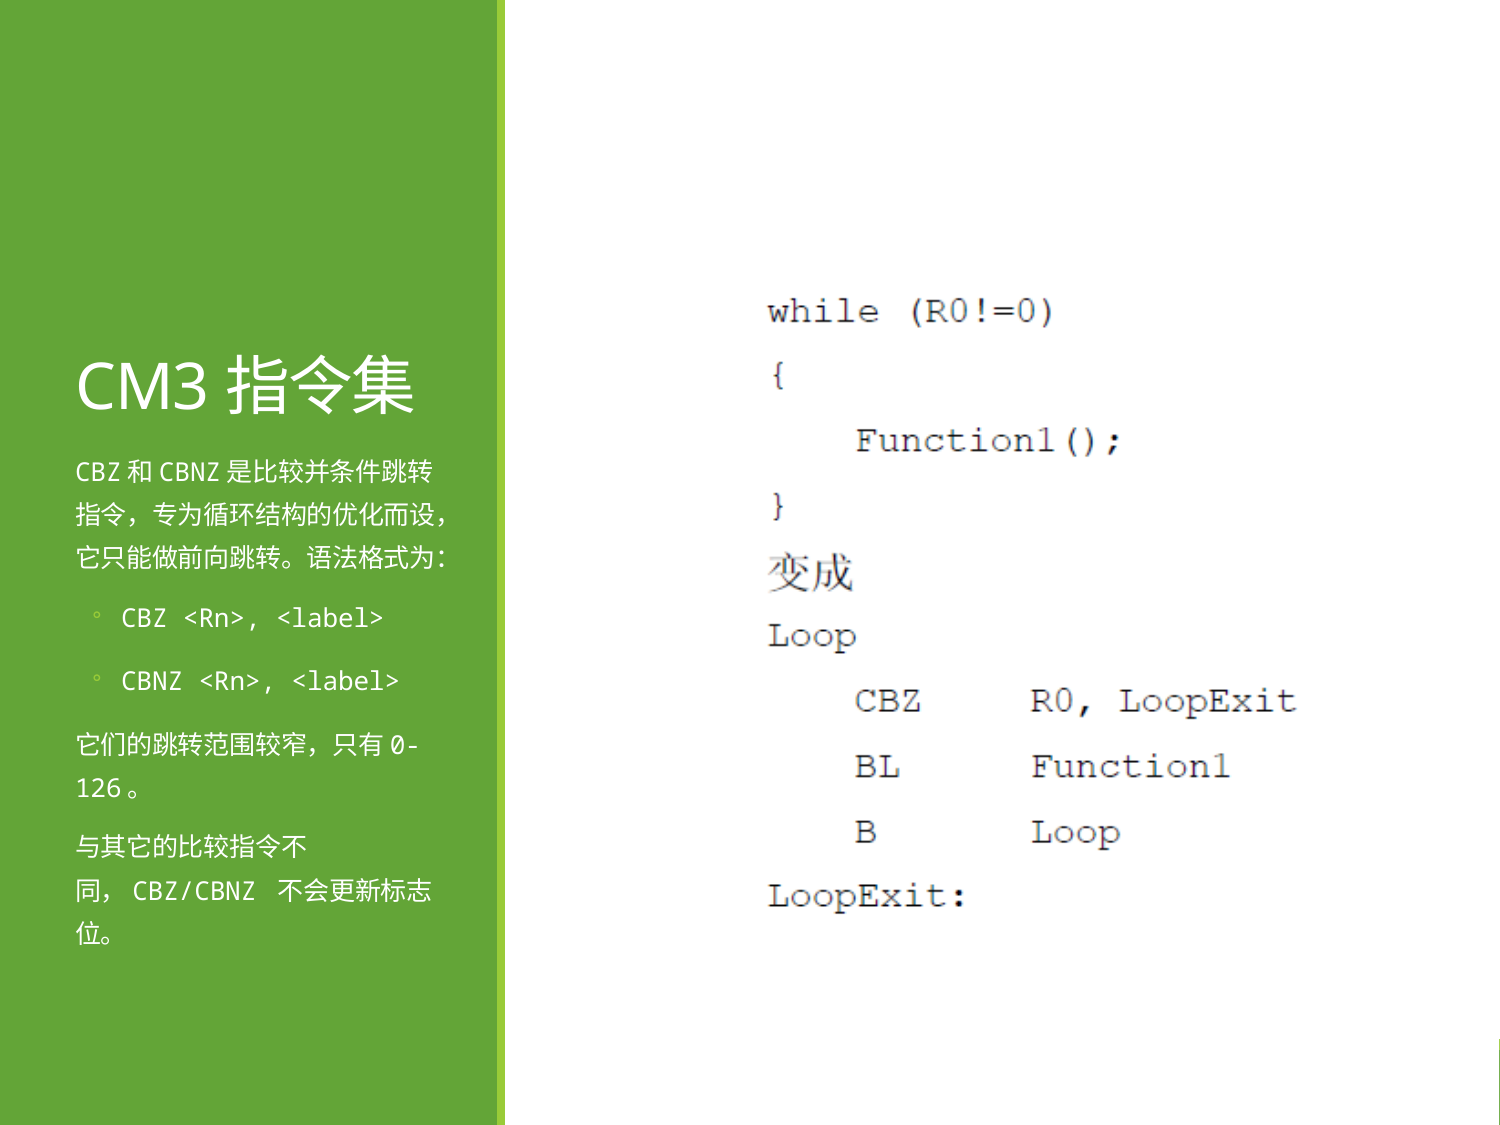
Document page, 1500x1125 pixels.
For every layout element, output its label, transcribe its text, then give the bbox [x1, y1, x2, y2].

text_box [506, 0, 1500, 1125]
picture [720, 295, 1309, 923]
title CM3指令集 [60, 84, 441, 430]
text_box [0, 0, 496, 1125]
text_box [496, 0, 506, 1125]
list CBZ和CBNZ是比较并条件跳转指令，专为循环结构的优化而设，它只能做前向跳转。语法格式为： CBZ <Rn>, <label> CBNZ <Rn>, <label> 它们的跳转范围较窄，只有0‐126。 与其它的比较指令不同，CBZ/CBNZ 不会更新标志位。 [60, 435, 441, 983]
